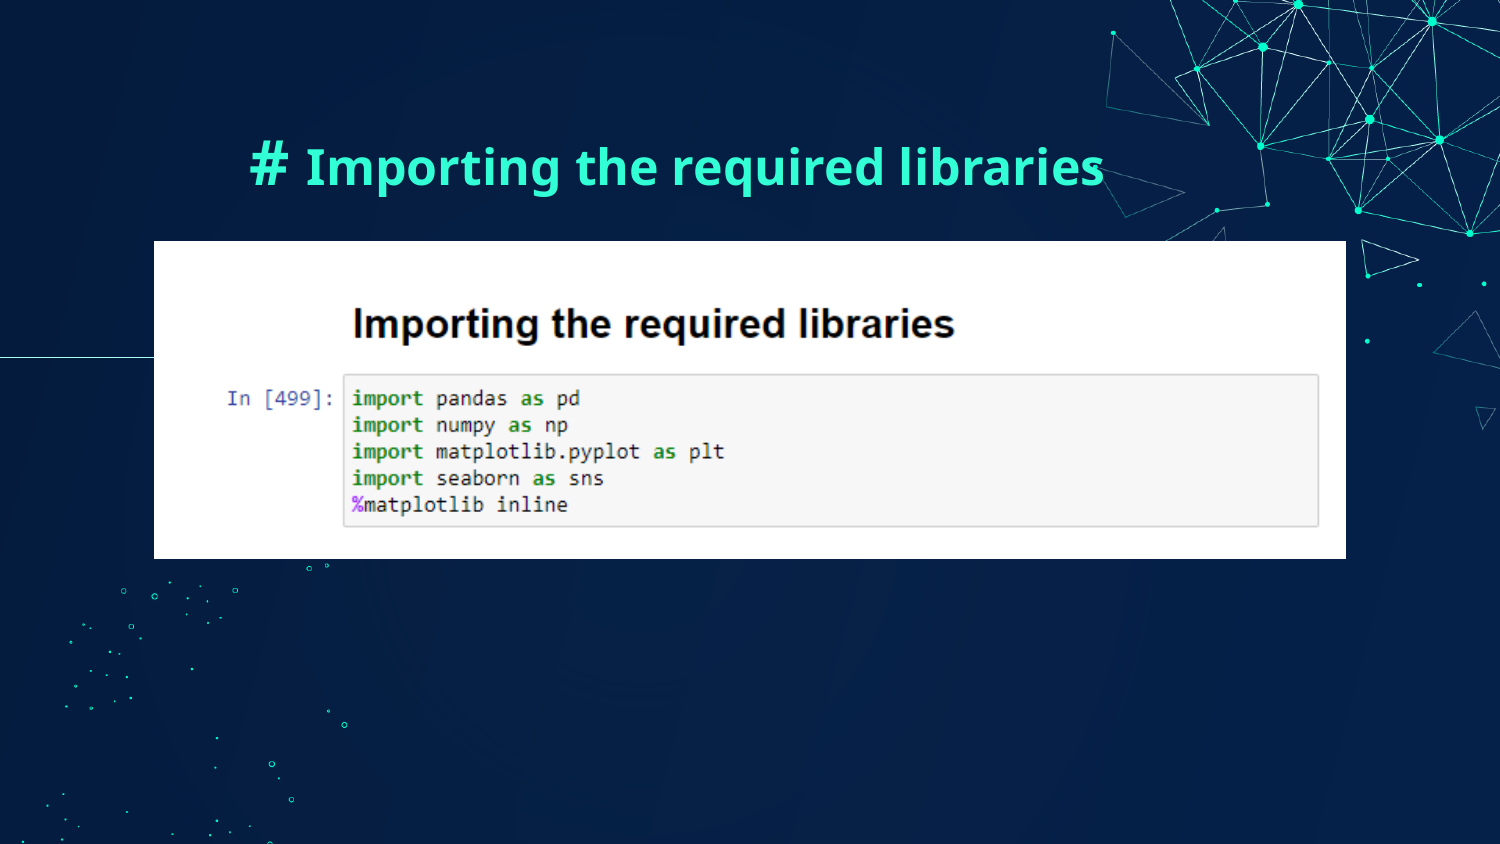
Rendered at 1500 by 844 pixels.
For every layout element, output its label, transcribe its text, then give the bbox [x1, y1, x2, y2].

title # Importing the required libraries [177, 107, 1178, 239]
picture [0, 0, 1500, 844]
